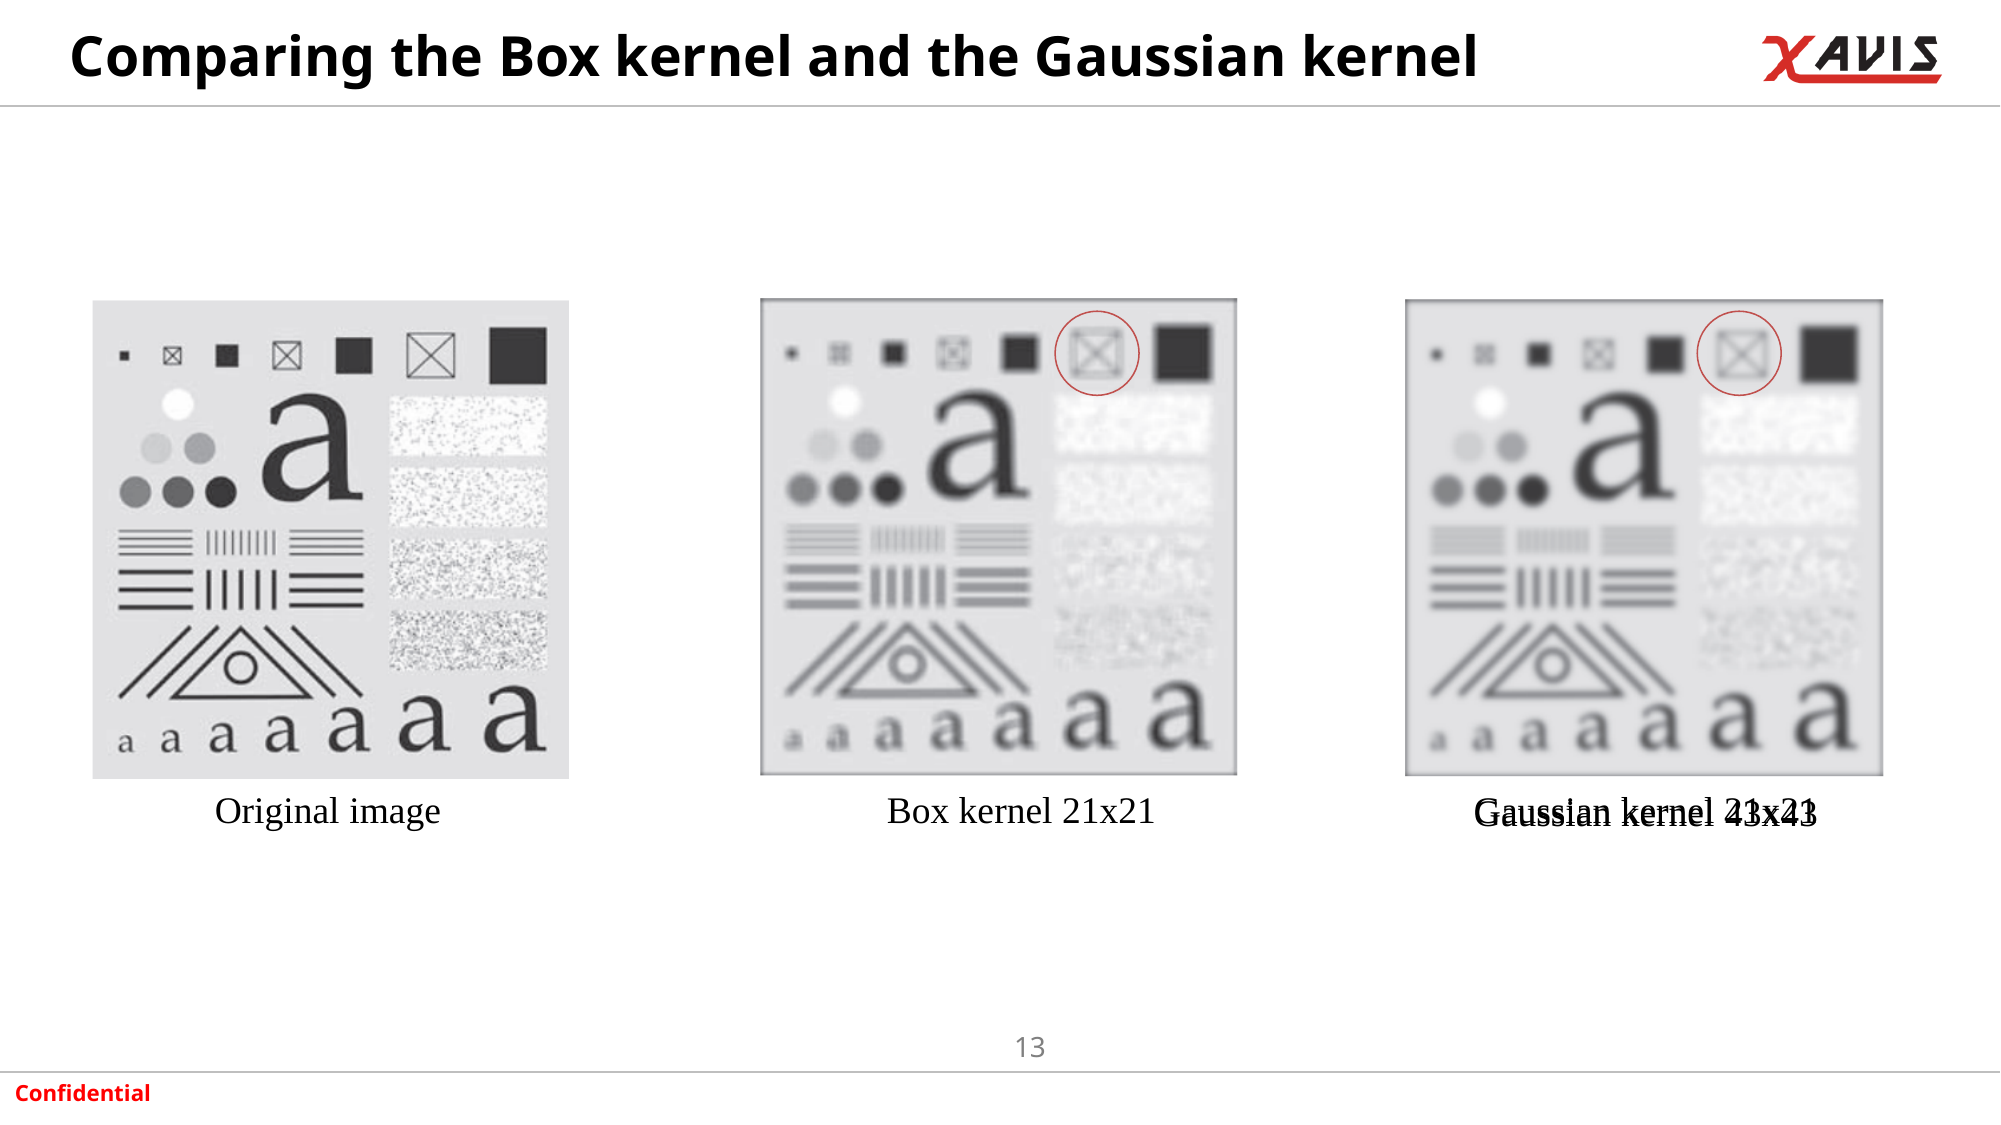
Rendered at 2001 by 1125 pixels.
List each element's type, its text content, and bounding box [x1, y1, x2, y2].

text_box Original image [200, 787, 457, 839]
text_box Gaussian kernel 43x43 [1459, 791, 1834, 842]
picture [1404, 296, 1888, 782]
title Comparing the Box kernel and the Gaussian kernel [55, 23, 1541, 85]
picture [1756, 26, 1946, 89]
text_box Box kernel 21x21 [872, 787, 1171, 839]
picture [88, 296, 569, 779]
picture [757, 296, 1242, 779]
